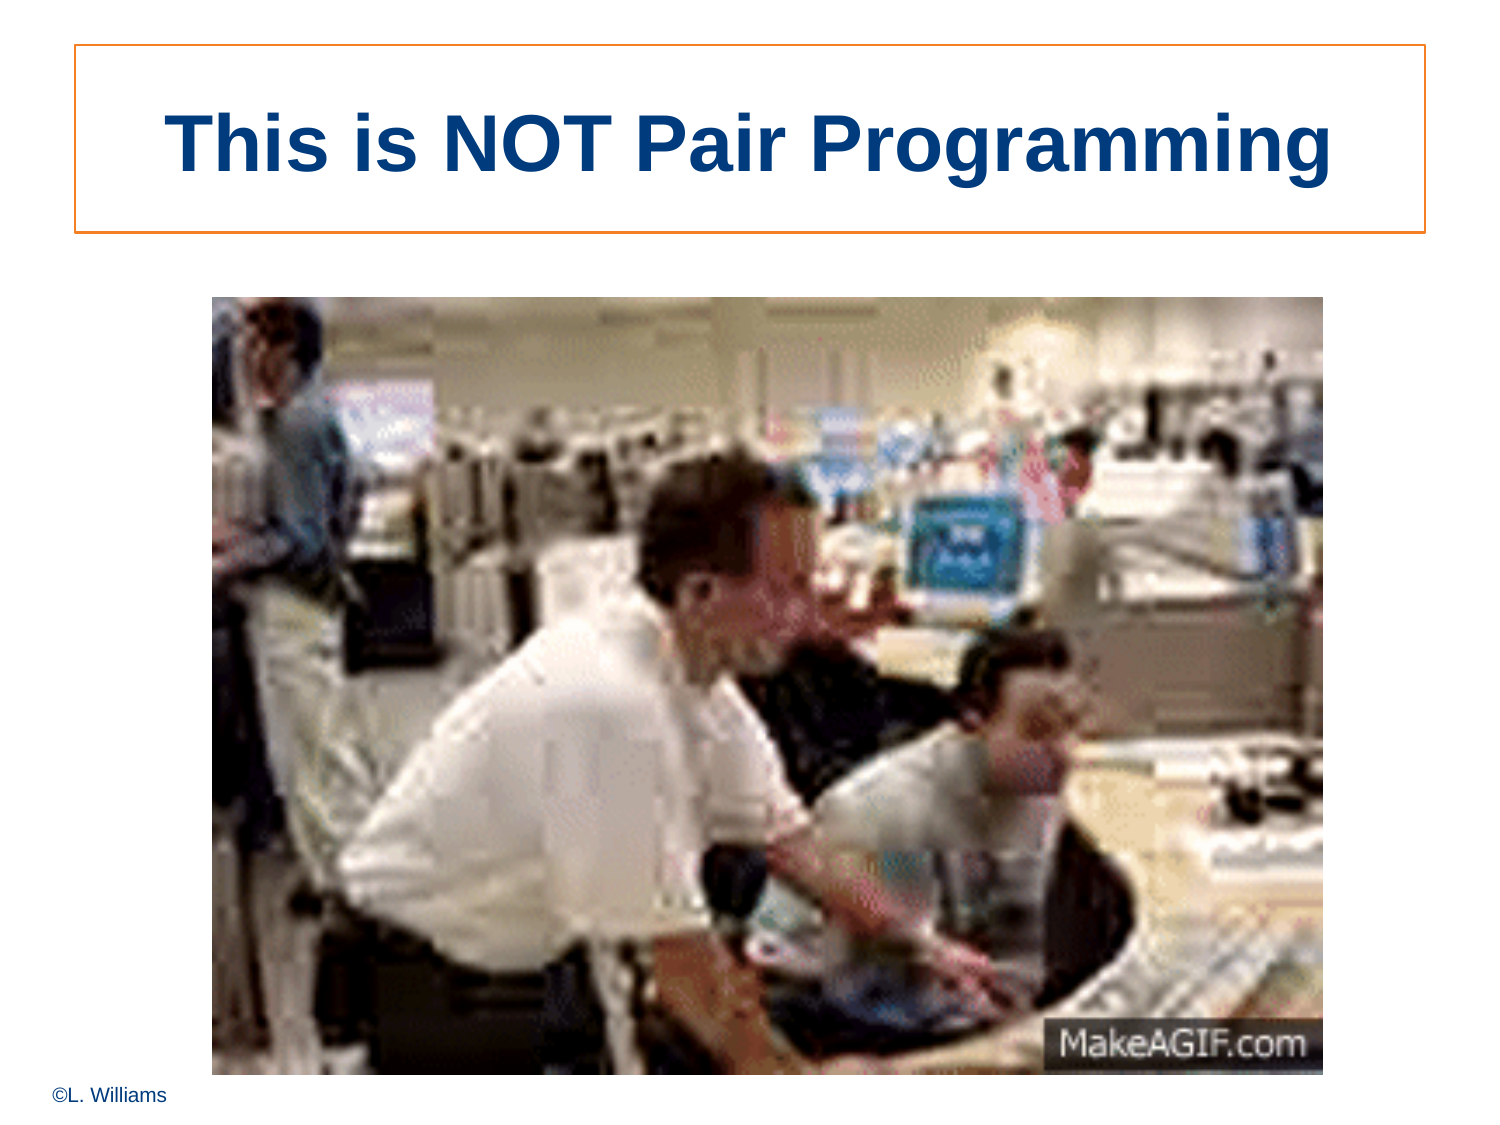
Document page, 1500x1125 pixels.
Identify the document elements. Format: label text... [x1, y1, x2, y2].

title This is NOT Pair Programming [74, 44, 1426, 234]
text_box ©L. Williams [37, 1074, 213, 1115]
picture [211, 297, 1323, 1075]
